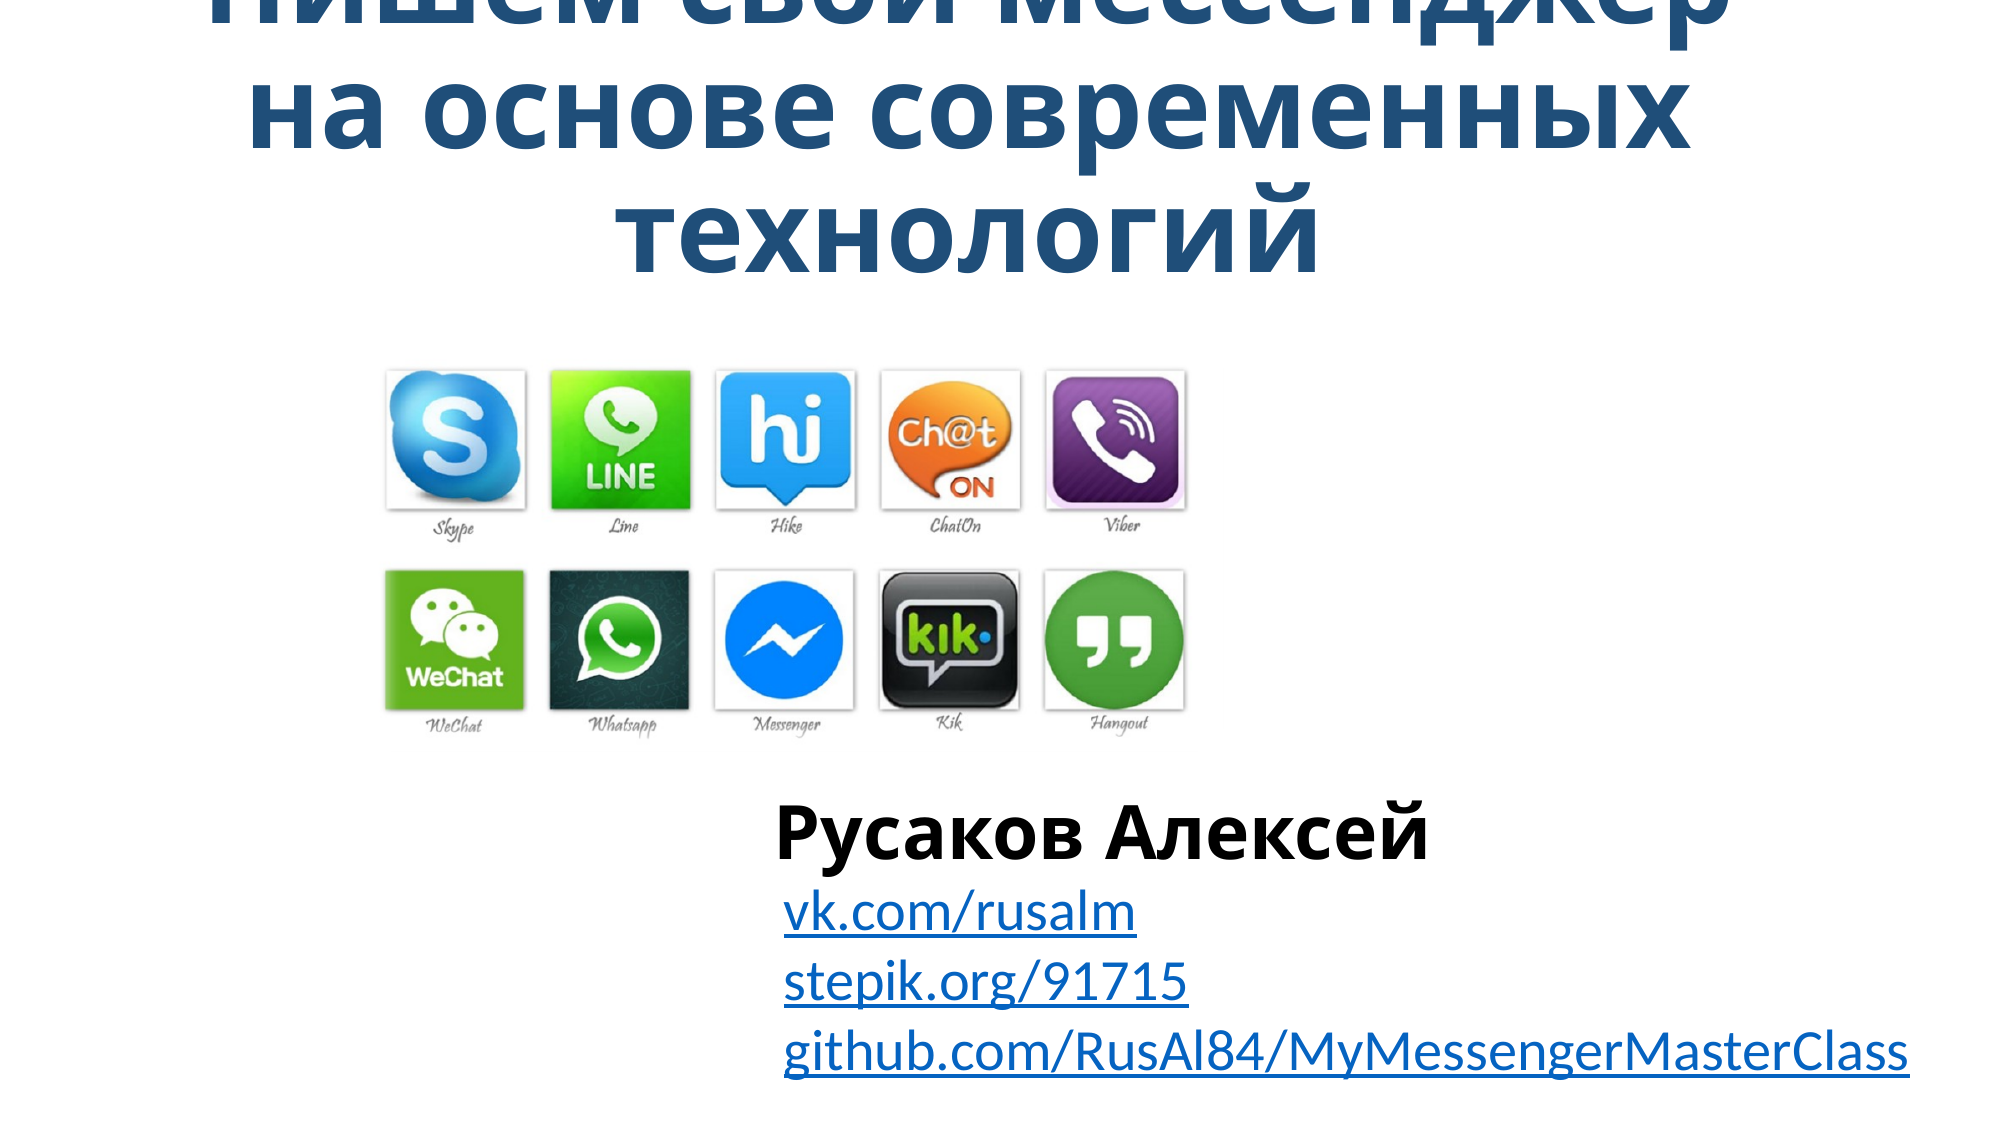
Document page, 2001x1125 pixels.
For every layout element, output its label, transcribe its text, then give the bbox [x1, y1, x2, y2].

text_box vk.com/rusalm stepik.org/91715 github.com/RusAl84/MyMessengerMasterClass [769, 864, 1941, 1125]
text_box Русаков Алексей [758, 491, 2000, 883]
picture [365, 345, 1224, 752]
title Пишем свой мессенджер на основе современных технологий [126, 0, 1812, 305]
